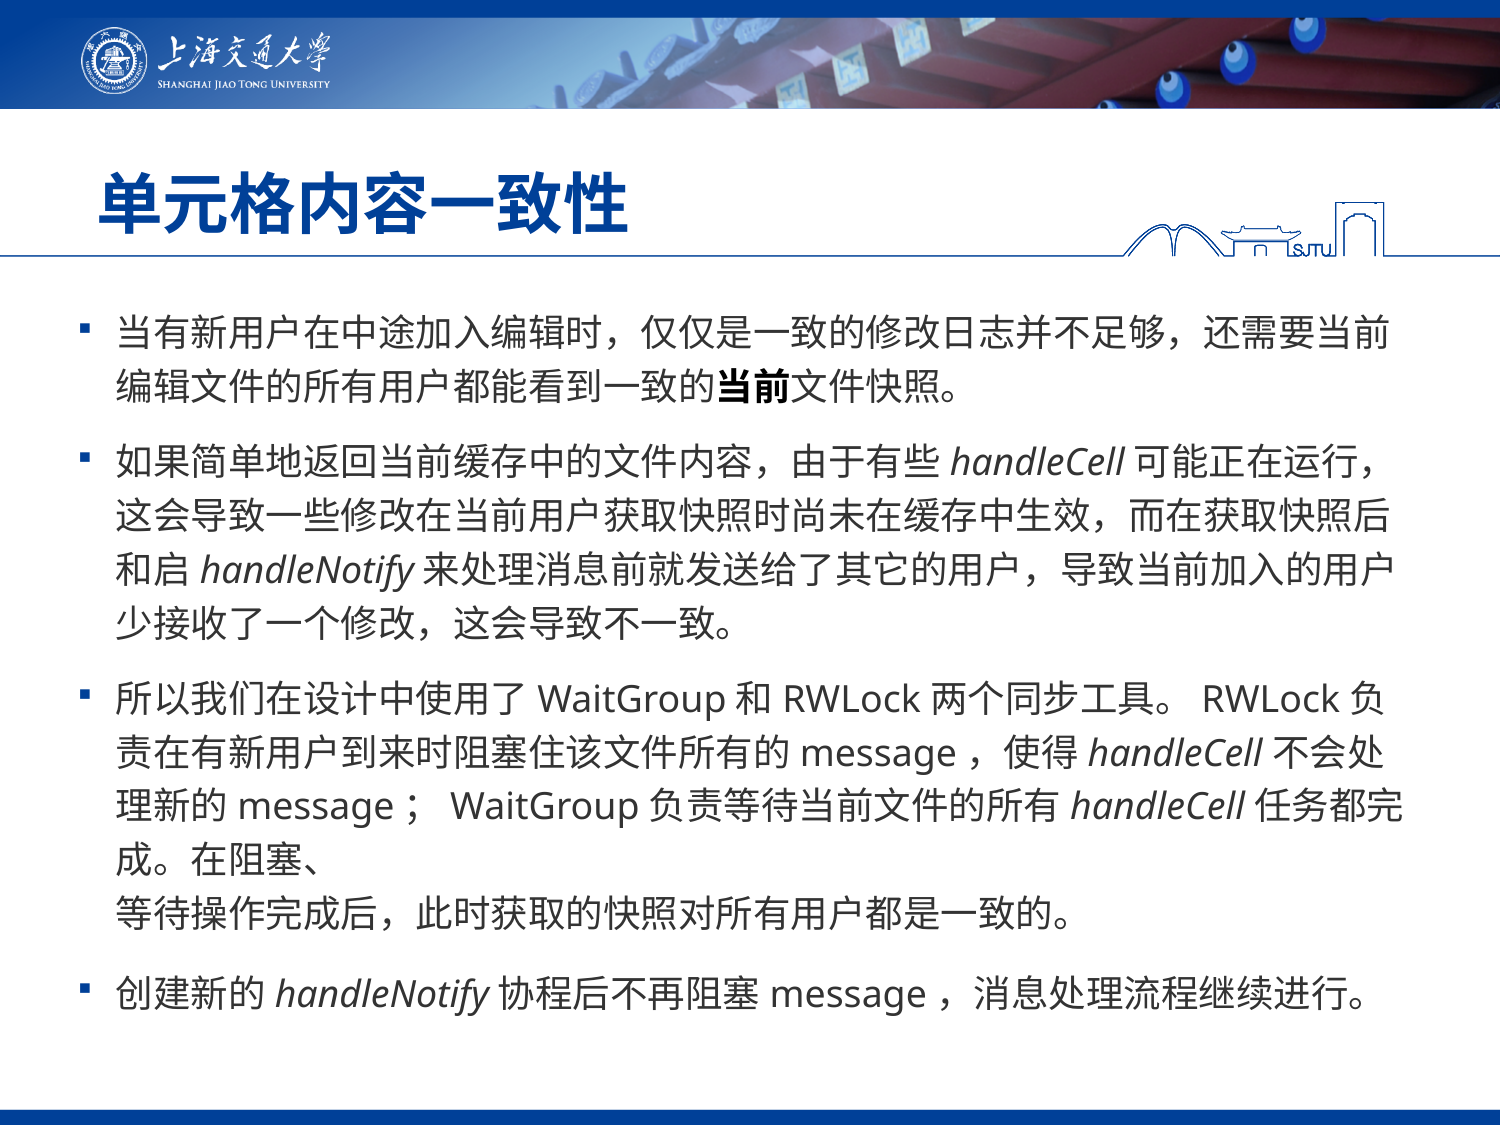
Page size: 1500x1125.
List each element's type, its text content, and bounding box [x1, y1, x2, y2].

title 单元格内容一致性 [81, 159, 1455, 254]
list 当有新用户在中途加入编辑时，仅仅是一致的修改日志并不足够，还需要当前编辑文件的所有用户都能看到一致的当前文件快照。 如果简单地返回当前缓存中的文件内容，由于有些handleCell可能正在运行，这会导致一些修改在当前用户获取快照时尚未在缓存中生效，而在获取快照后和启handleNotify来处理消息前就发送给了其它的用户，导致当前加入的用户少接收了一个修改，这会导致不一致。 所以我们在设计中使用了WaitGroup和RWLock两个同步工具。RWLock负责在有新用户到来时阻塞住该文件所有的message，使得handleCell不会处理新的message；WaitGroup负责等待当前文件的所有handleCell任务都完成。在阻塞、 等待操作完成后，此时获取的快照对所有用户都是一致的。 创建新的handleNotify协程后不再阻塞message，消息处理流程继续进行。 [63, 292, 1437, 1100]
picture [0, 18, 1500, 109]
